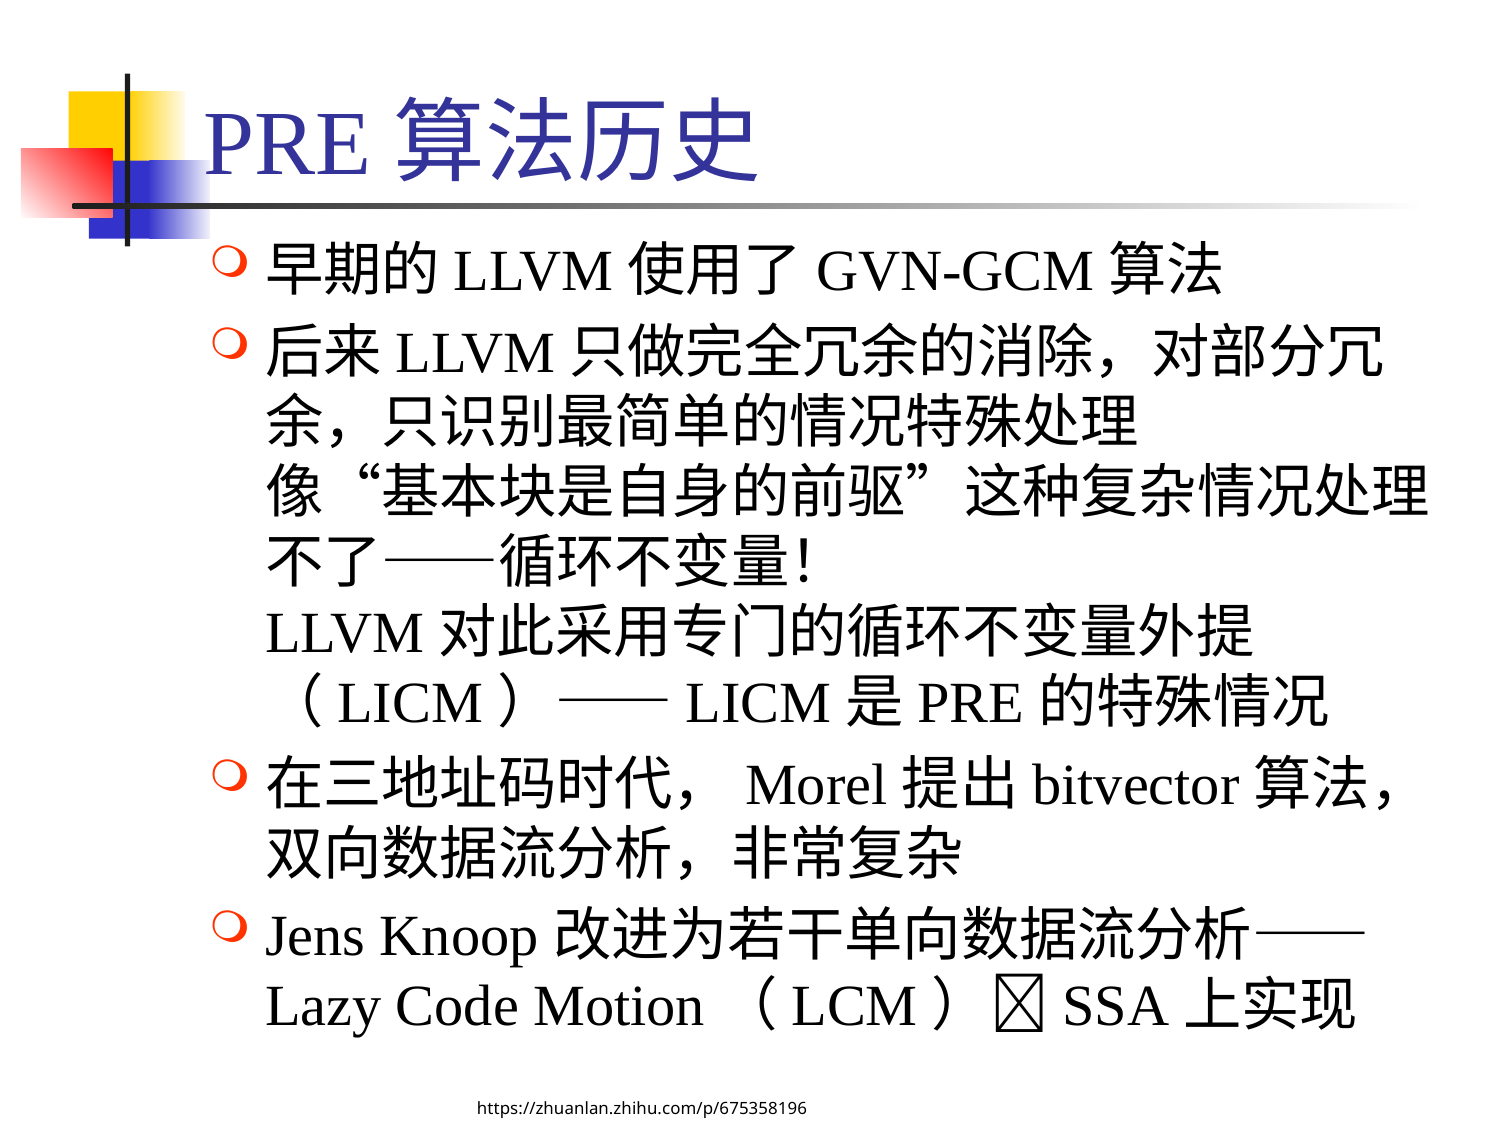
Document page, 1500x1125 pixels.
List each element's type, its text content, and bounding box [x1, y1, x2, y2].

list 早期的LLVM使用了GVN-GCM算法 后来LLVM只做完全冗余的消除，对部分冗余，只识别最简单的情况特殊处理 像“基本块是自身的前驱”这种复杂情况处理不了——循环不变量！ LLVM对此采用专门的循环不变量外提（LICM）——LICM是PRE的特殊情况 在三地址码时代，Morel提出bitvector算法，双向数据流分析，非常复杂 Jens Knoop改进为若干单向数据流分析——Lazy Code Motion（LCM）SSA上实现 [193, 224, 1469, 363]
text_box https://zhuanlan.zhihu.com/p/675358196 [462, 1070, 1038, 1125]
title PRE算法历史 [188, 12, 1468, 200]
